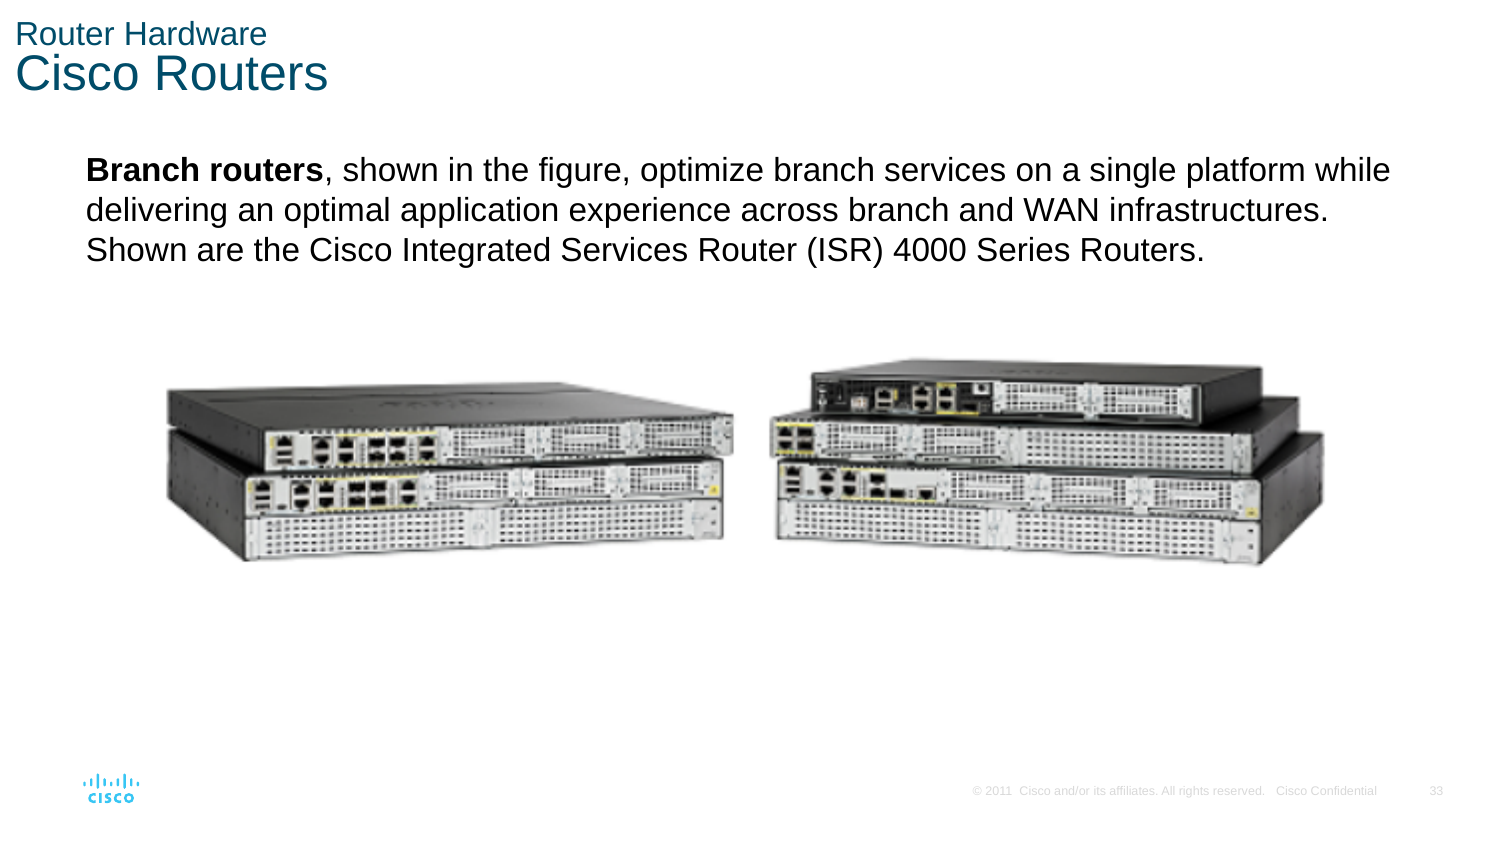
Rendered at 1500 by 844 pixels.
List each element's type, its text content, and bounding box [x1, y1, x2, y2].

picture [148, 333, 1351, 581]
title Router Hardware Cisco Routers [0, 0, 1369, 121]
list Branch routers, shown in the figure, optimize branch services on a single platform while delivering an optimal application experience across branch and WAN infrastructures. Shown are the Cisco Integrated Services Router (ISR) 4000 Series Routers. [70, 140, 1430, 273]
